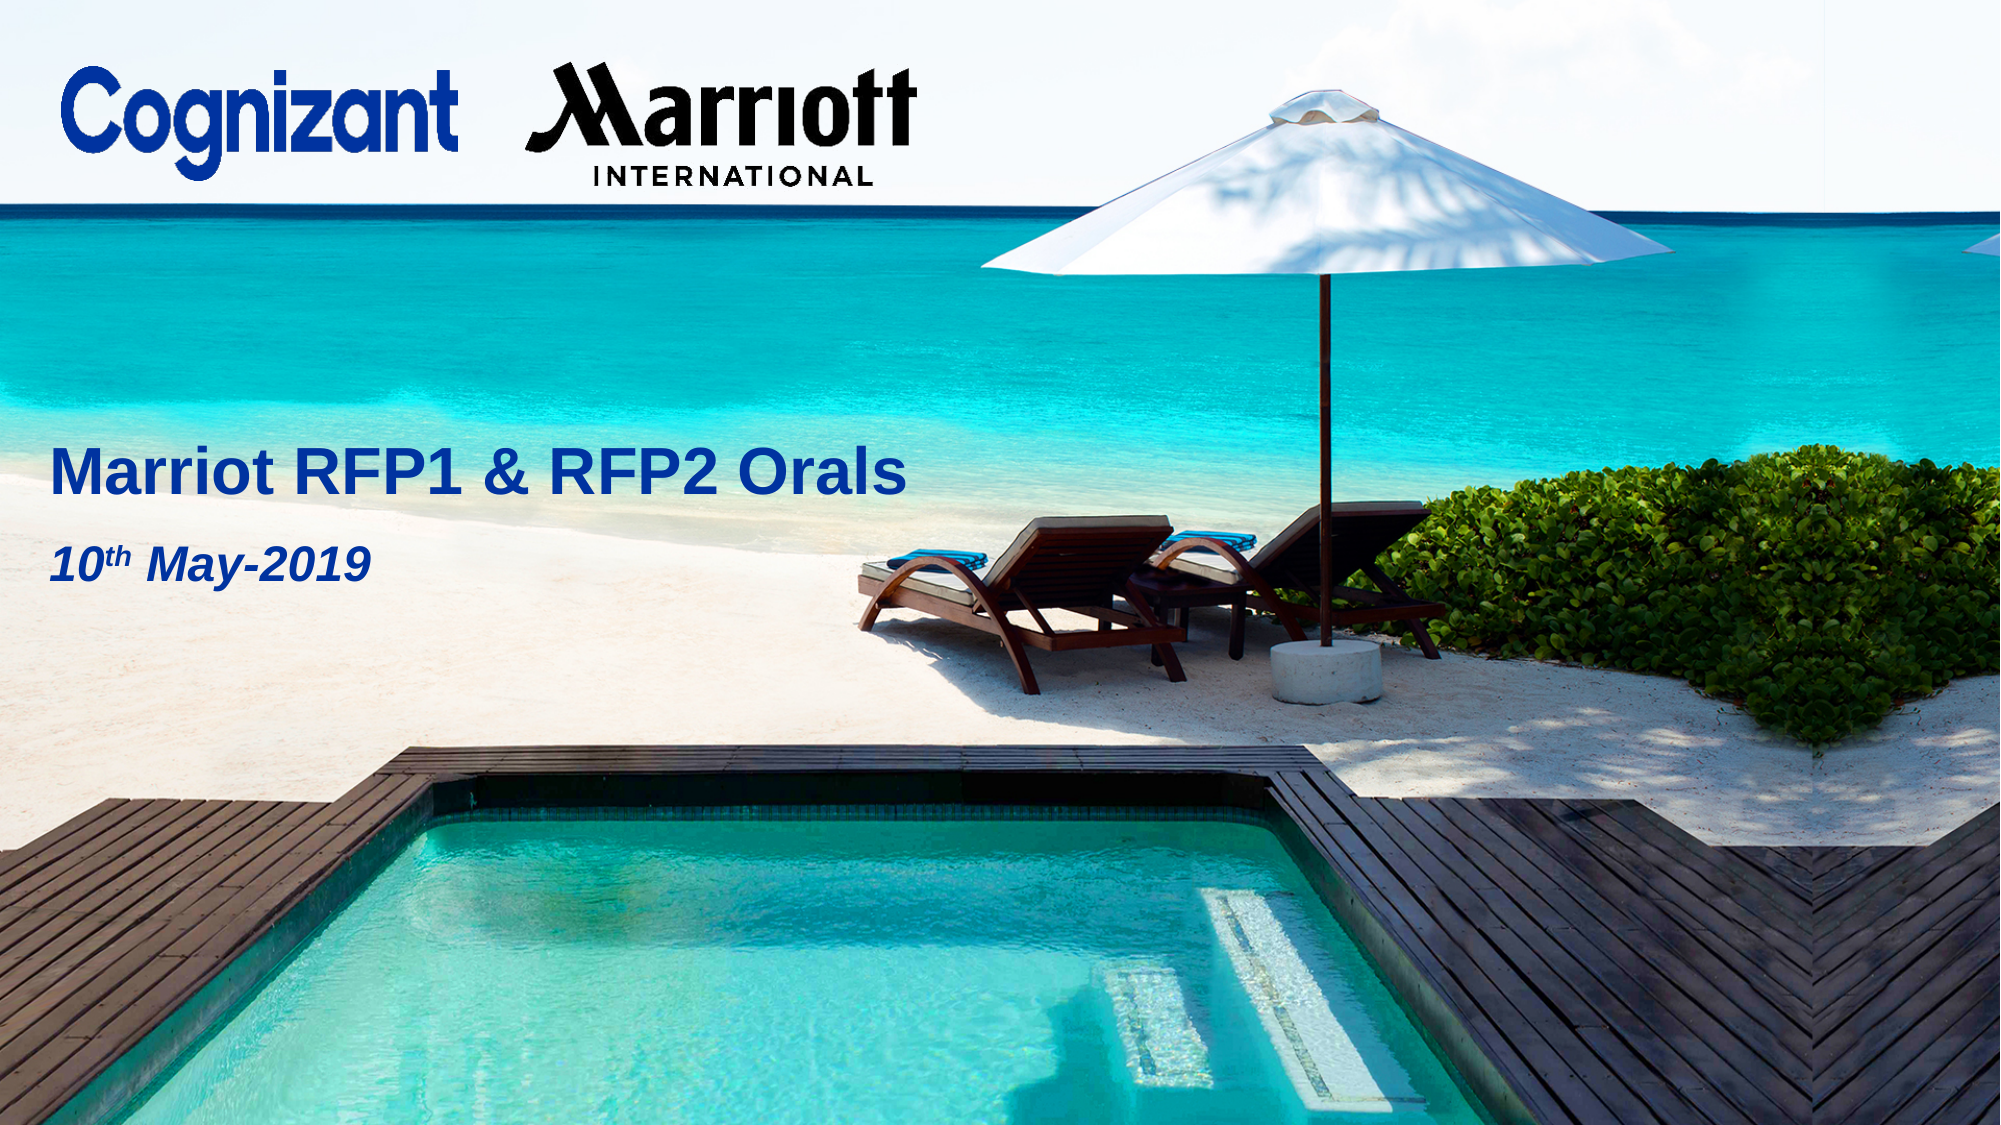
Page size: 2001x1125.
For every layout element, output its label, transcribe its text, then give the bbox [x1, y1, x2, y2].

picture [0, 0, 2000, 1125]
title Marriot RFP1 & RFP2 Orals 10th May-2019 [49, 424, 1214, 642]
